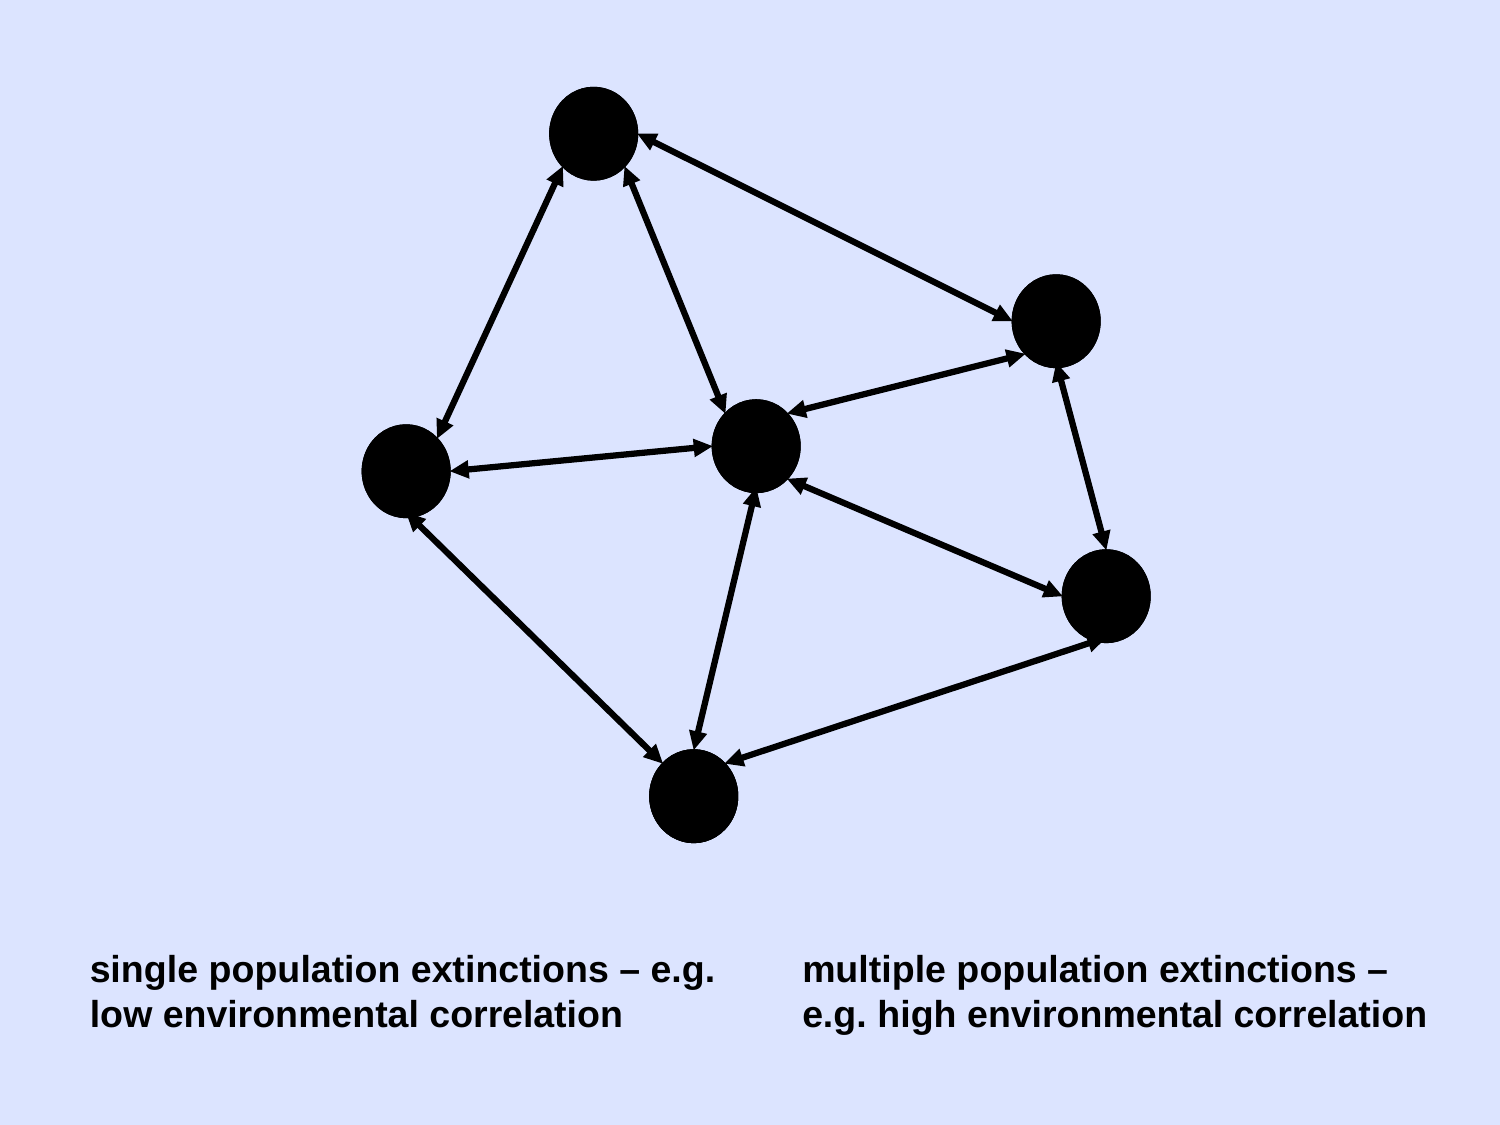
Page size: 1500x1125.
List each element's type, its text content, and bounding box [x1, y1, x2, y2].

text_box [1012, 275, 1100, 368]
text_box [449, 446, 713, 472]
text_box [649, 750, 738, 843]
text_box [436, 166, 563, 439]
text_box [786, 353, 1026, 414]
text_box [362, 425, 450, 518]
text_box [549, 87, 638, 180]
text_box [1055, 367, 1107, 551]
text_box [1062, 550, 1150, 643]
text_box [693, 492, 757, 751]
text_box multiple population extinctions – e.g. high environmental correlation [787, 937, 1450, 1043]
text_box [724, 642, 1107, 764]
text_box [405, 517, 663, 764]
text_box single population extinctions – e.g. low environmental correlation [74, 937, 738, 1043]
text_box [637, 133, 1013, 322]
text_box [712, 399, 800, 493]
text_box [624, 166, 726, 414]
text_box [786, 478, 1063, 597]
